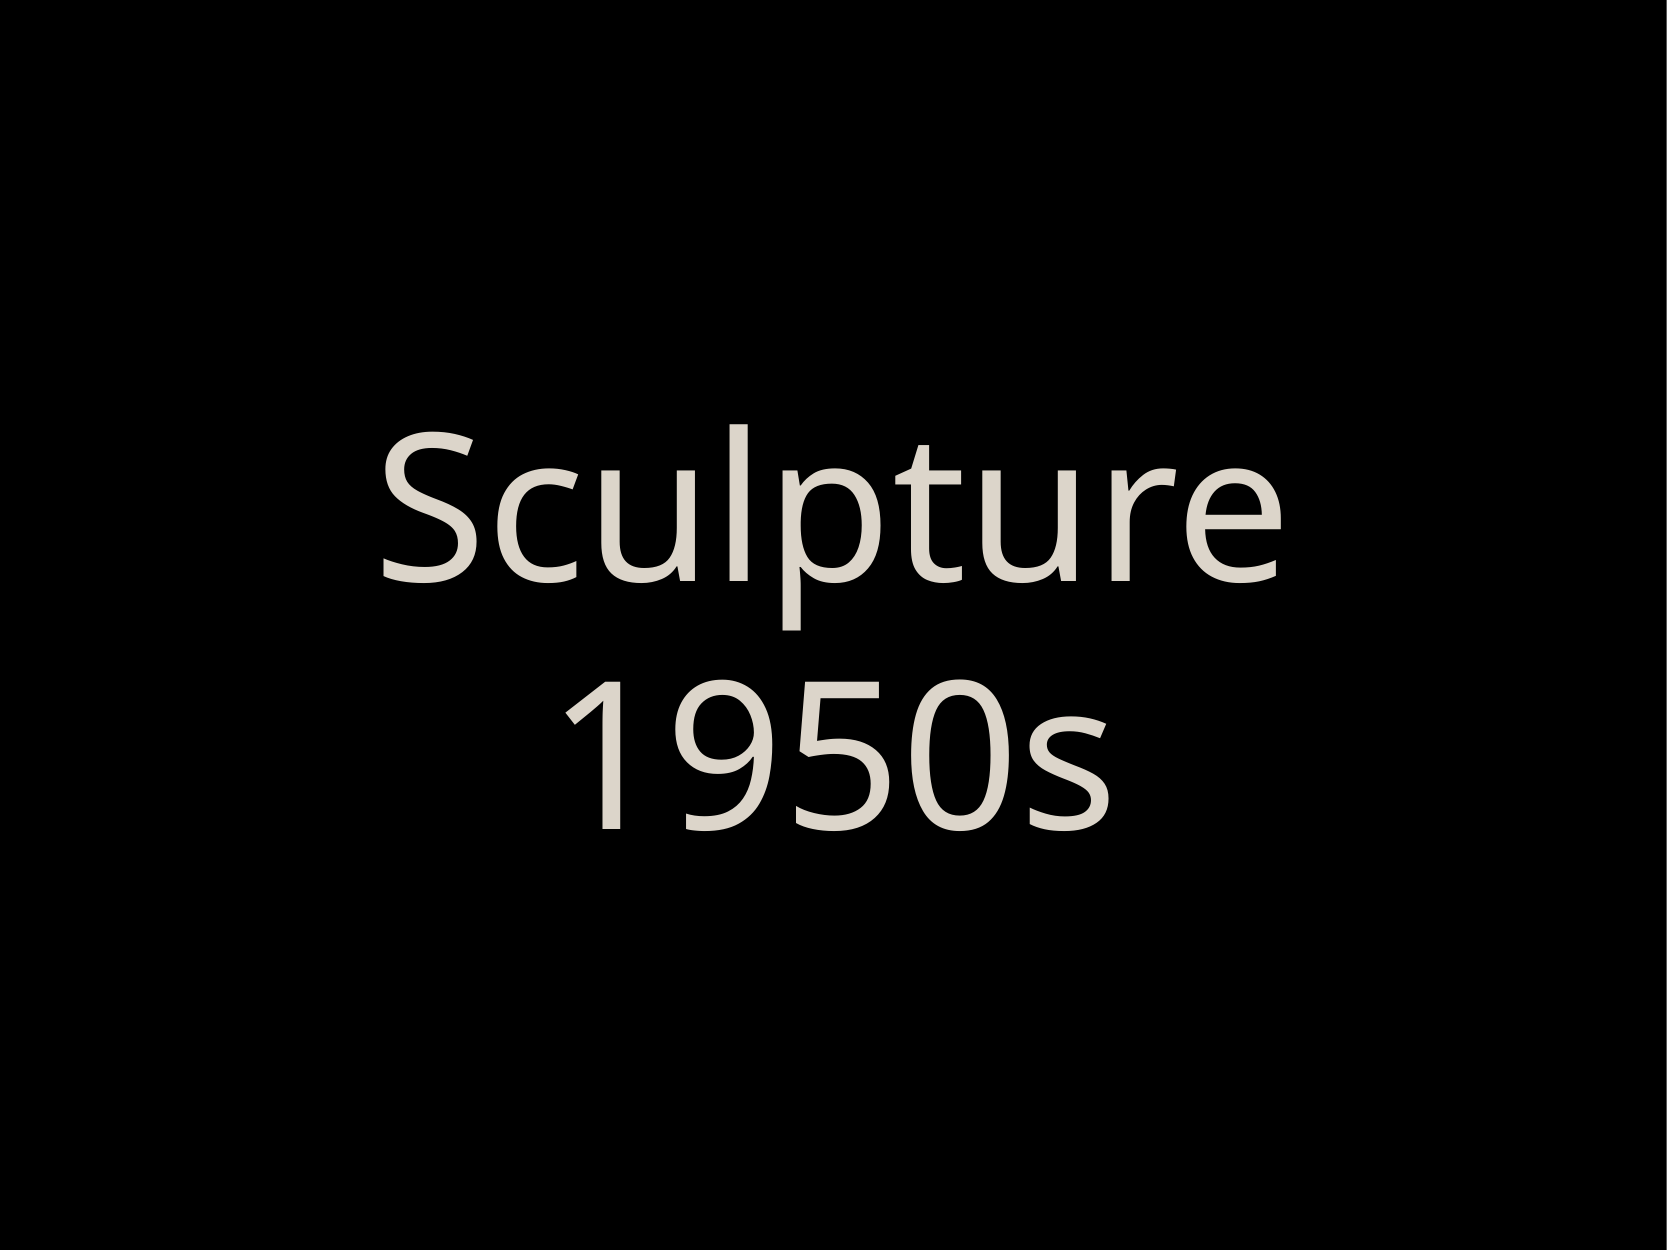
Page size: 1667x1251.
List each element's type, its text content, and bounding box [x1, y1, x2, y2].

text_box Sculpture 1950s [373, 375, 1293, 871]
